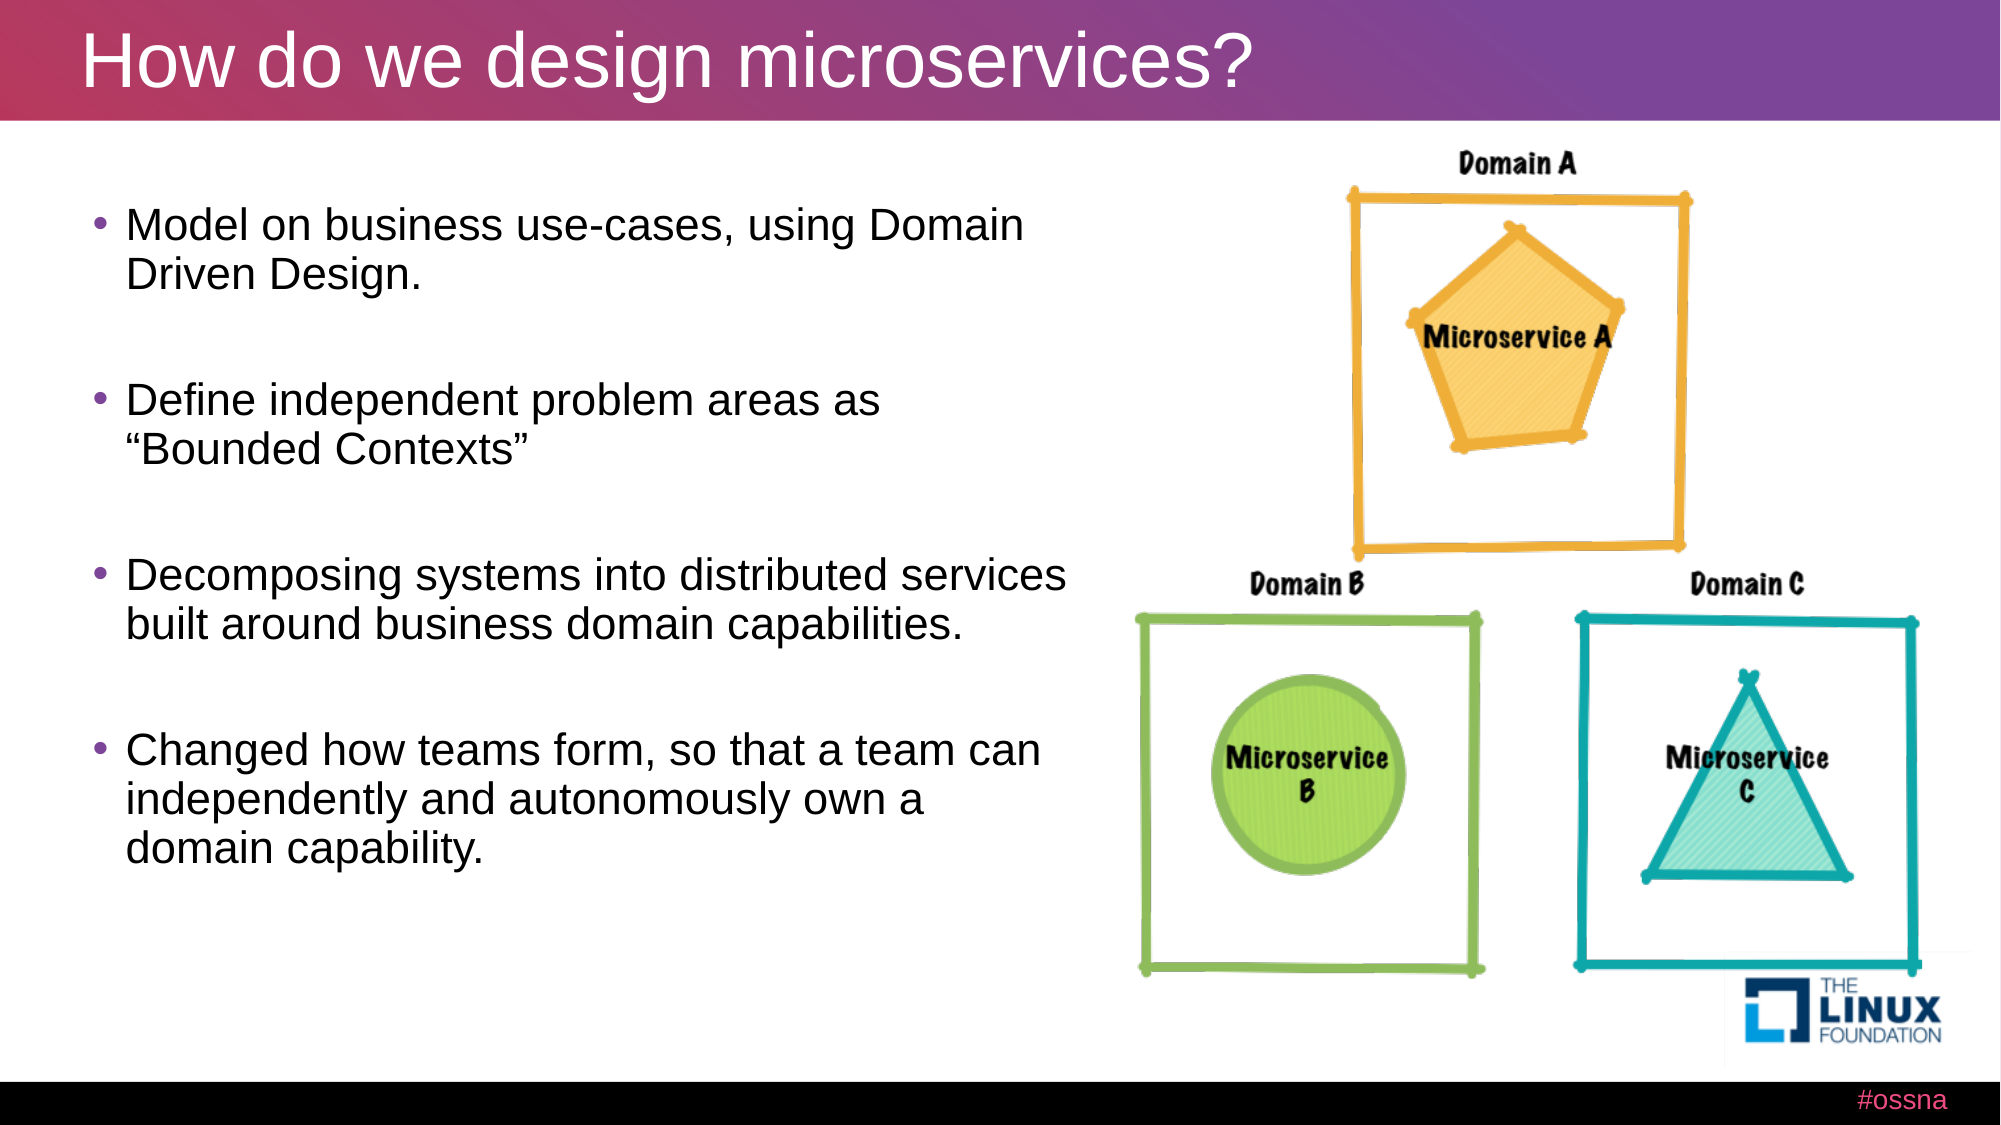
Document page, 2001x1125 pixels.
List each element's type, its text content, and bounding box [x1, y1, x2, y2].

picture [1134, 146, 1972, 1073]
title How do we design microservices? [64, 8, 1900, 117]
picture [0, 0, 2001, 1125]
list Model on business use-cases, using Domain Driven Design. Define independent problem areas as “Bounded Contexts” Decomposing systems into distributed services built around business domain capabilities. Changed how teams form, so that a team can independently and autonomously own a domain capability. [77, 193, 1093, 928]
